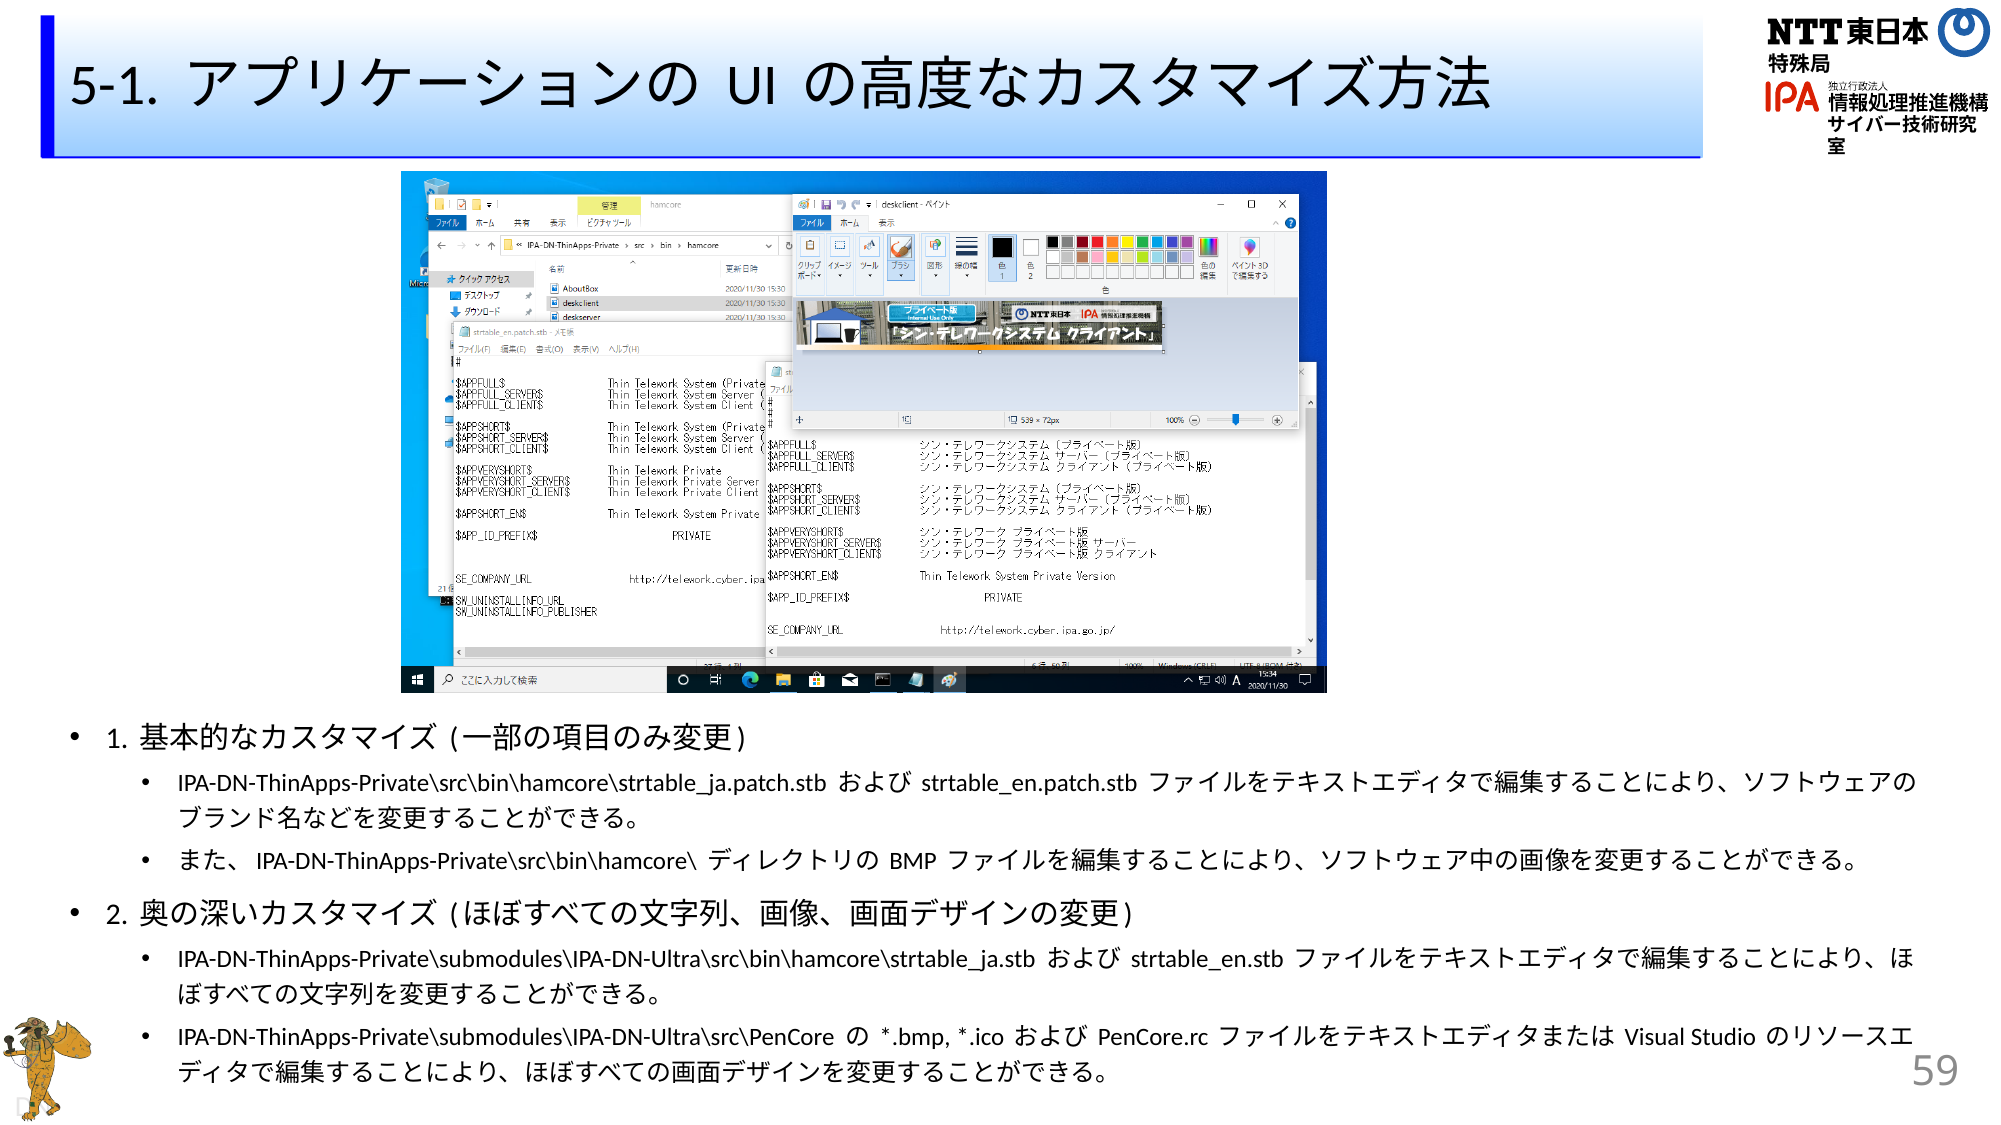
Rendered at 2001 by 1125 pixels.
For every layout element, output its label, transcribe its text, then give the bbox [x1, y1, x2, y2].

title 5-1. アプリケーションの UI の高度なカスタマイズ方法 [54, 30, 1703, 143]
slide_number 59 [1949, 1042, 1975, 1103]
list 1. 基本的なカスタマイズ (一部の項目のみ変更) IPA-DN-ThinApps-Private\src\bin\hamcore\strtable_ja.patch.stb および strtable_en.patch.stb ファイルをテキストエディタで編集することにより、ソフトウェアのブランド名などを変更することができる。 また、IPA-DN-ThinApps-Private\src\bin\hamcore\ ディレクトリの BMP ファイルを編集することにより、ソフトウェア中の画像を変更することができる。 2. 奥の深いカスタマイズ (ほぼすべての文字列、画像、画面デザインの変更) IPA-DN-ThinApps-Private\submodules\IPA-DN-Ultra\src\bin\hamcore\strtable_ja.stb および strtable_en.stb ファイルをテキストエディタで編集することにより、ほぼすべての文字列を変更することができる。 IPA-DN-ThinApps-Private\submodules\IPA-DN-Ultra\src\PenCore の *.bmp, *.ico および PenCore.rc ファイルをテキストエディタまたは Visual Studio のリソースエディタで編集することにより、ほぼすべての画面デザインを変更することができる。 [54, 703, 1949, 1103]
picture [401, 171, 1327, 693]
